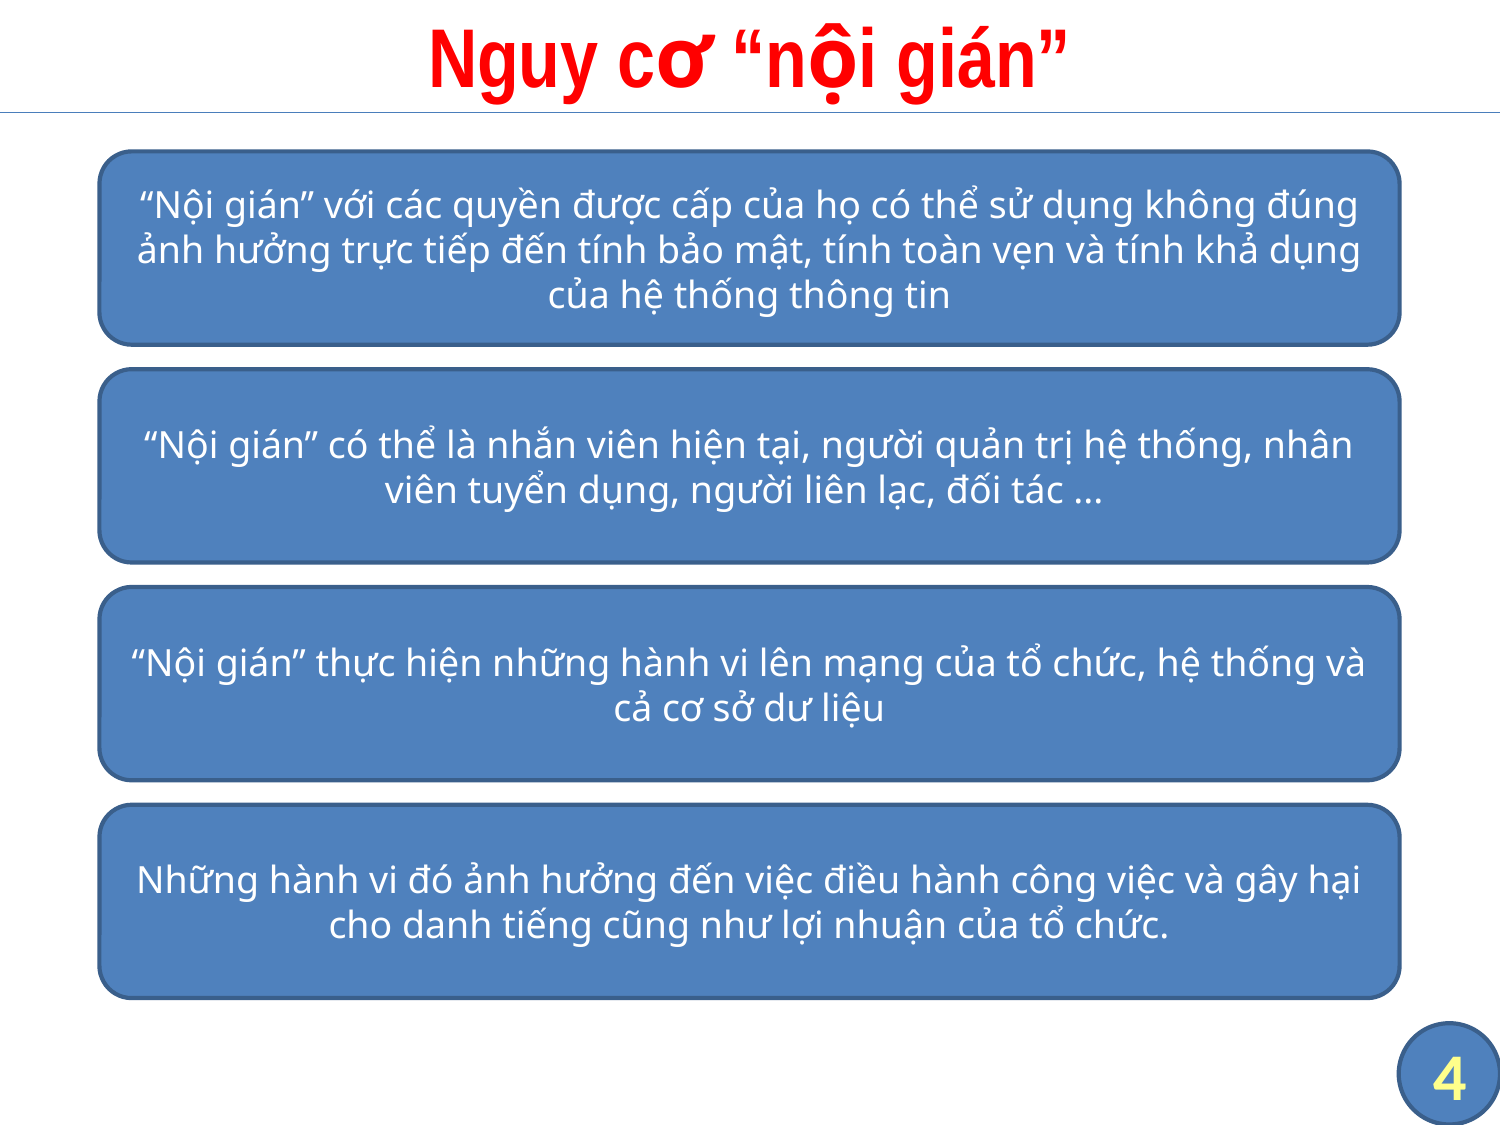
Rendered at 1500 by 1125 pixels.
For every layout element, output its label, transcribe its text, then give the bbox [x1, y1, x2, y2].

text_box “Nội gián” có thể là nhắn viên hiện tại, người quản trị hệ thống, nhân viên tuyển dụng, người liên lạc, đối tác ... [97, 367, 1402, 565]
text_box “Nội gián” với các quyền được cấp của họ có thể sử dụng không đúng ảnh hưởng trực tiếp đến tính bảo mật, tính toàn vẹn và tính khả dụng của hệ thống thông tin [97, 149, 1402, 347]
text_box Những hành vi đó ảnh hưởng đến việc điều hành công việc và gây hại cho danh tiếng cũng như lợi nhuận của tổ chức. [97, 802, 1402, 1001]
title Nguy cơ “nội gián” [0, 0, 1500, 113]
slide_number 4 [1399, 1023, 1500, 1125]
text_box “Nội gián” thực hiện những hành vi lên mạng của tổ chức, hệ thống và cả cơ sở dư liệu [97, 584, 1402, 783]
